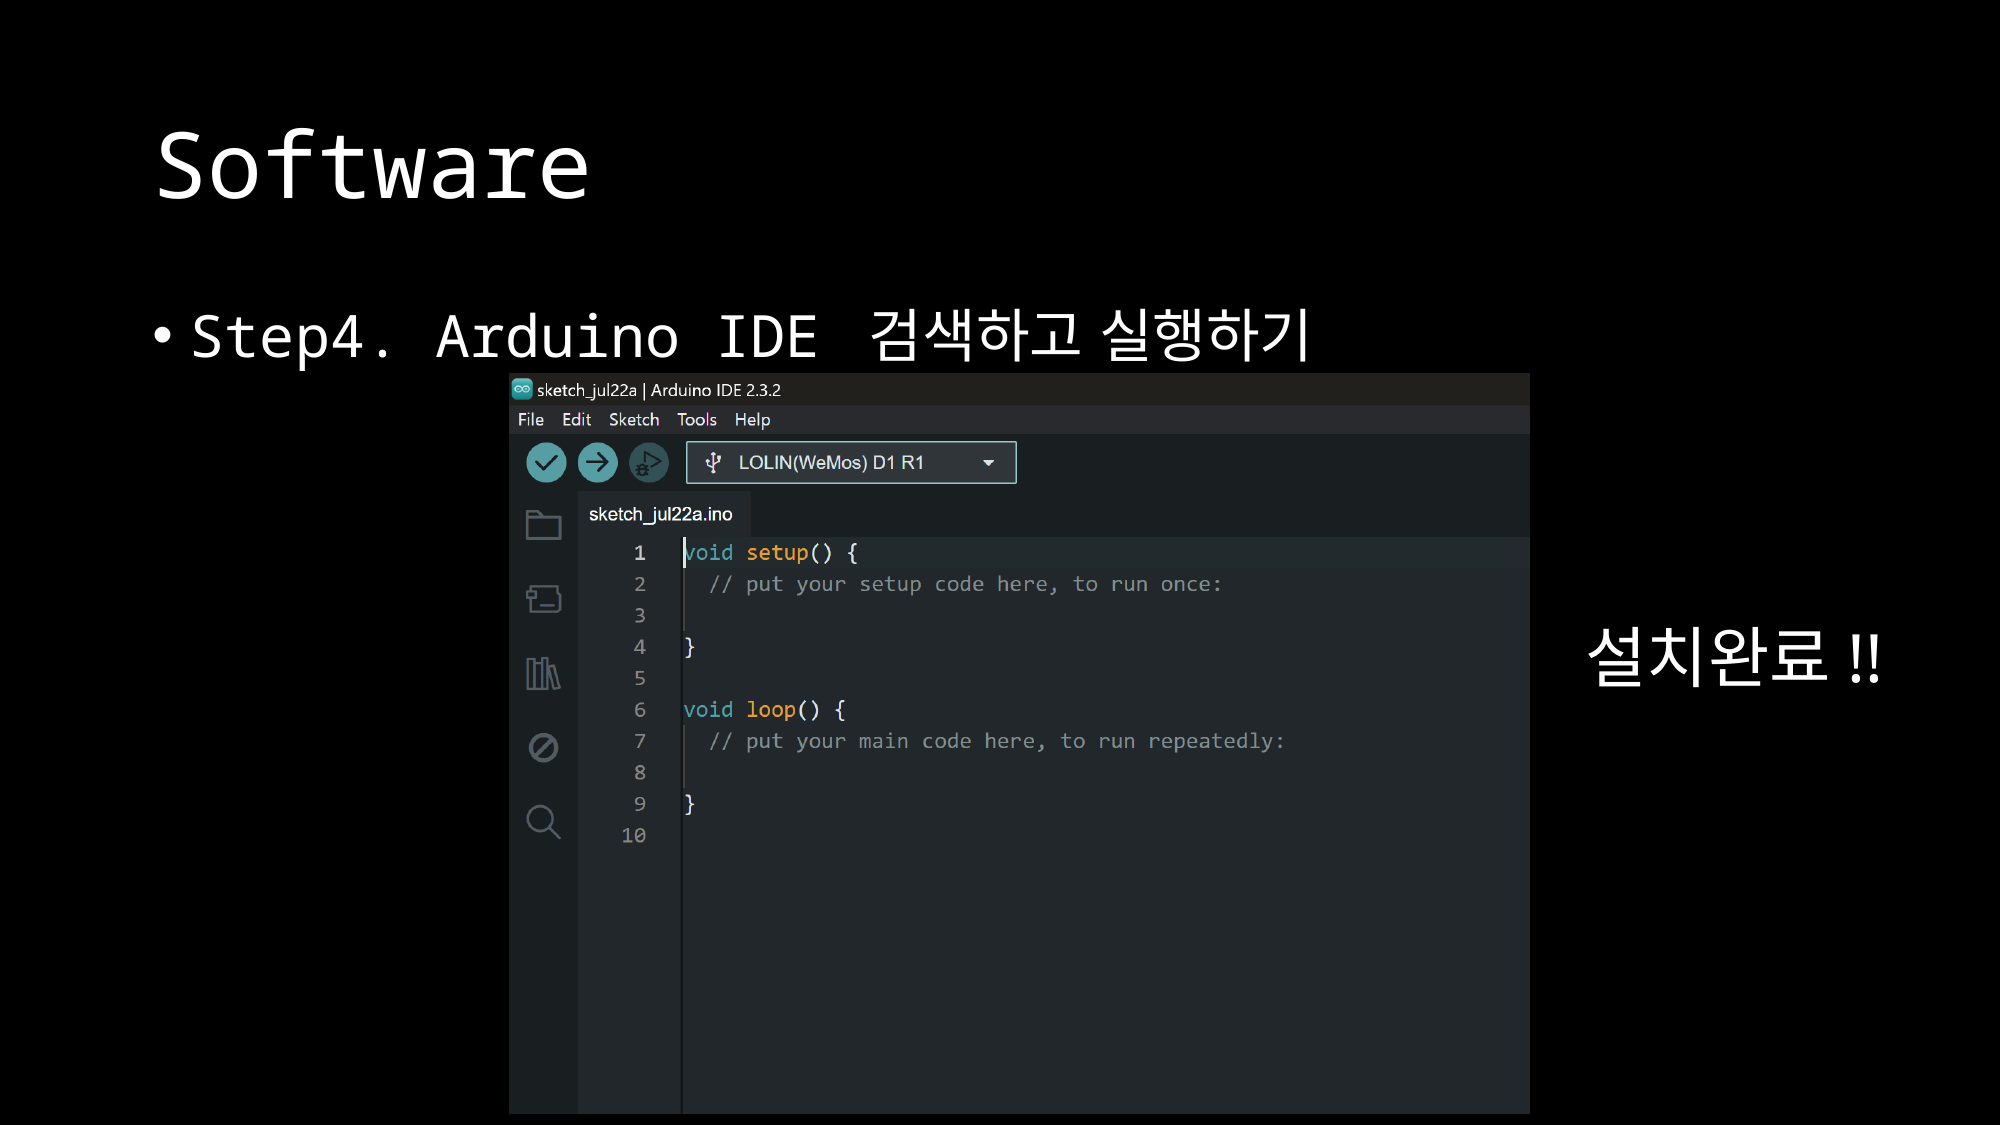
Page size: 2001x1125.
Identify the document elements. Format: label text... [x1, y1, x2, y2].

list Step4. Arduino IDE 검색하고 실행하기 [137, 299, 1863, 1014]
picture [508, 373, 1530, 1114]
title Software [137, 59, 1863, 278]
text_box 설치완료!! [1567, 608, 1902, 704]
